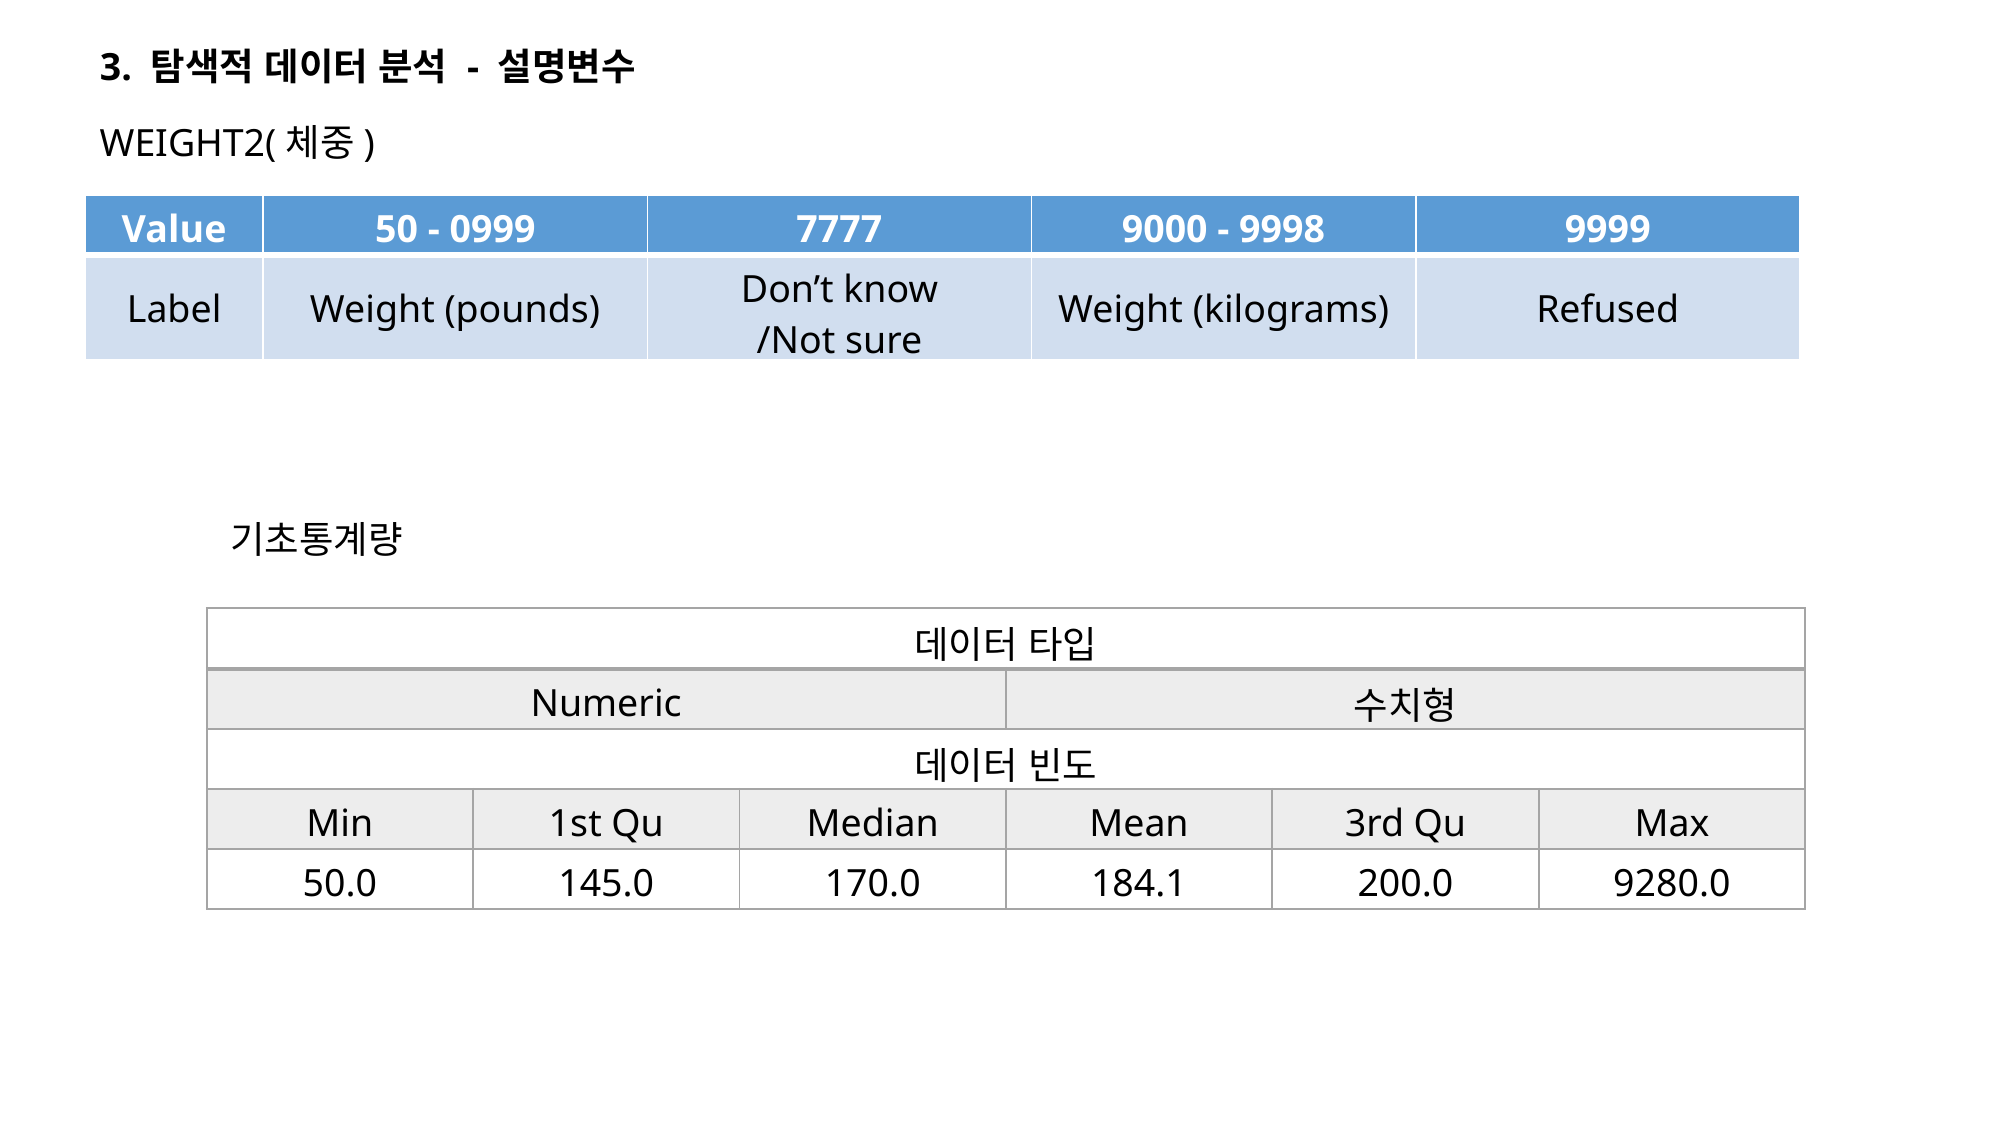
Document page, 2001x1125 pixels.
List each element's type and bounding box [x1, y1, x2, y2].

table_header [86, 196, 262, 252]
table_cell [208, 730, 1804, 788]
table_cell [1273, 850, 1538, 908]
table_cell [208, 671, 1005, 728]
table_header [208, 609, 1804, 667]
table_cell [1540, 850, 1804, 908]
table_header [1417, 196, 1799, 252]
table_cell [208, 850, 472, 908]
table_header [264, 196, 647, 252]
table_cell [740, 850, 1005, 908]
table_cell [1032, 258, 1415, 359]
text_box [84, 112, 1875, 172]
table_cell [1007, 671, 1804, 728]
table_cell [1417, 258, 1799, 359]
table_cell [208, 790, 472, 848]
table_cell [264, 258, 647, 359]
table_header [1032, 196, 1415, 252]
table_cell [474, 850, 739, 908]
text_box [215, 508, 418, 569]
table_cell [648, 258, 1031, 359]
table_cell [1007, 850, 1271, 908]
table_header [648, 196, 1031, 252]
table_cell [740, 790, 1005, 848]
table_cell [474, 790, 739, 848]
table_cell [1007, 790, 1271, 848]
text_box [84, 35, 984, 96]
table_cell [86, 258, 262, 359]
table_cell [1540, 790, 1804, 848]
table_cell [1273, 790, 1538, 848]
